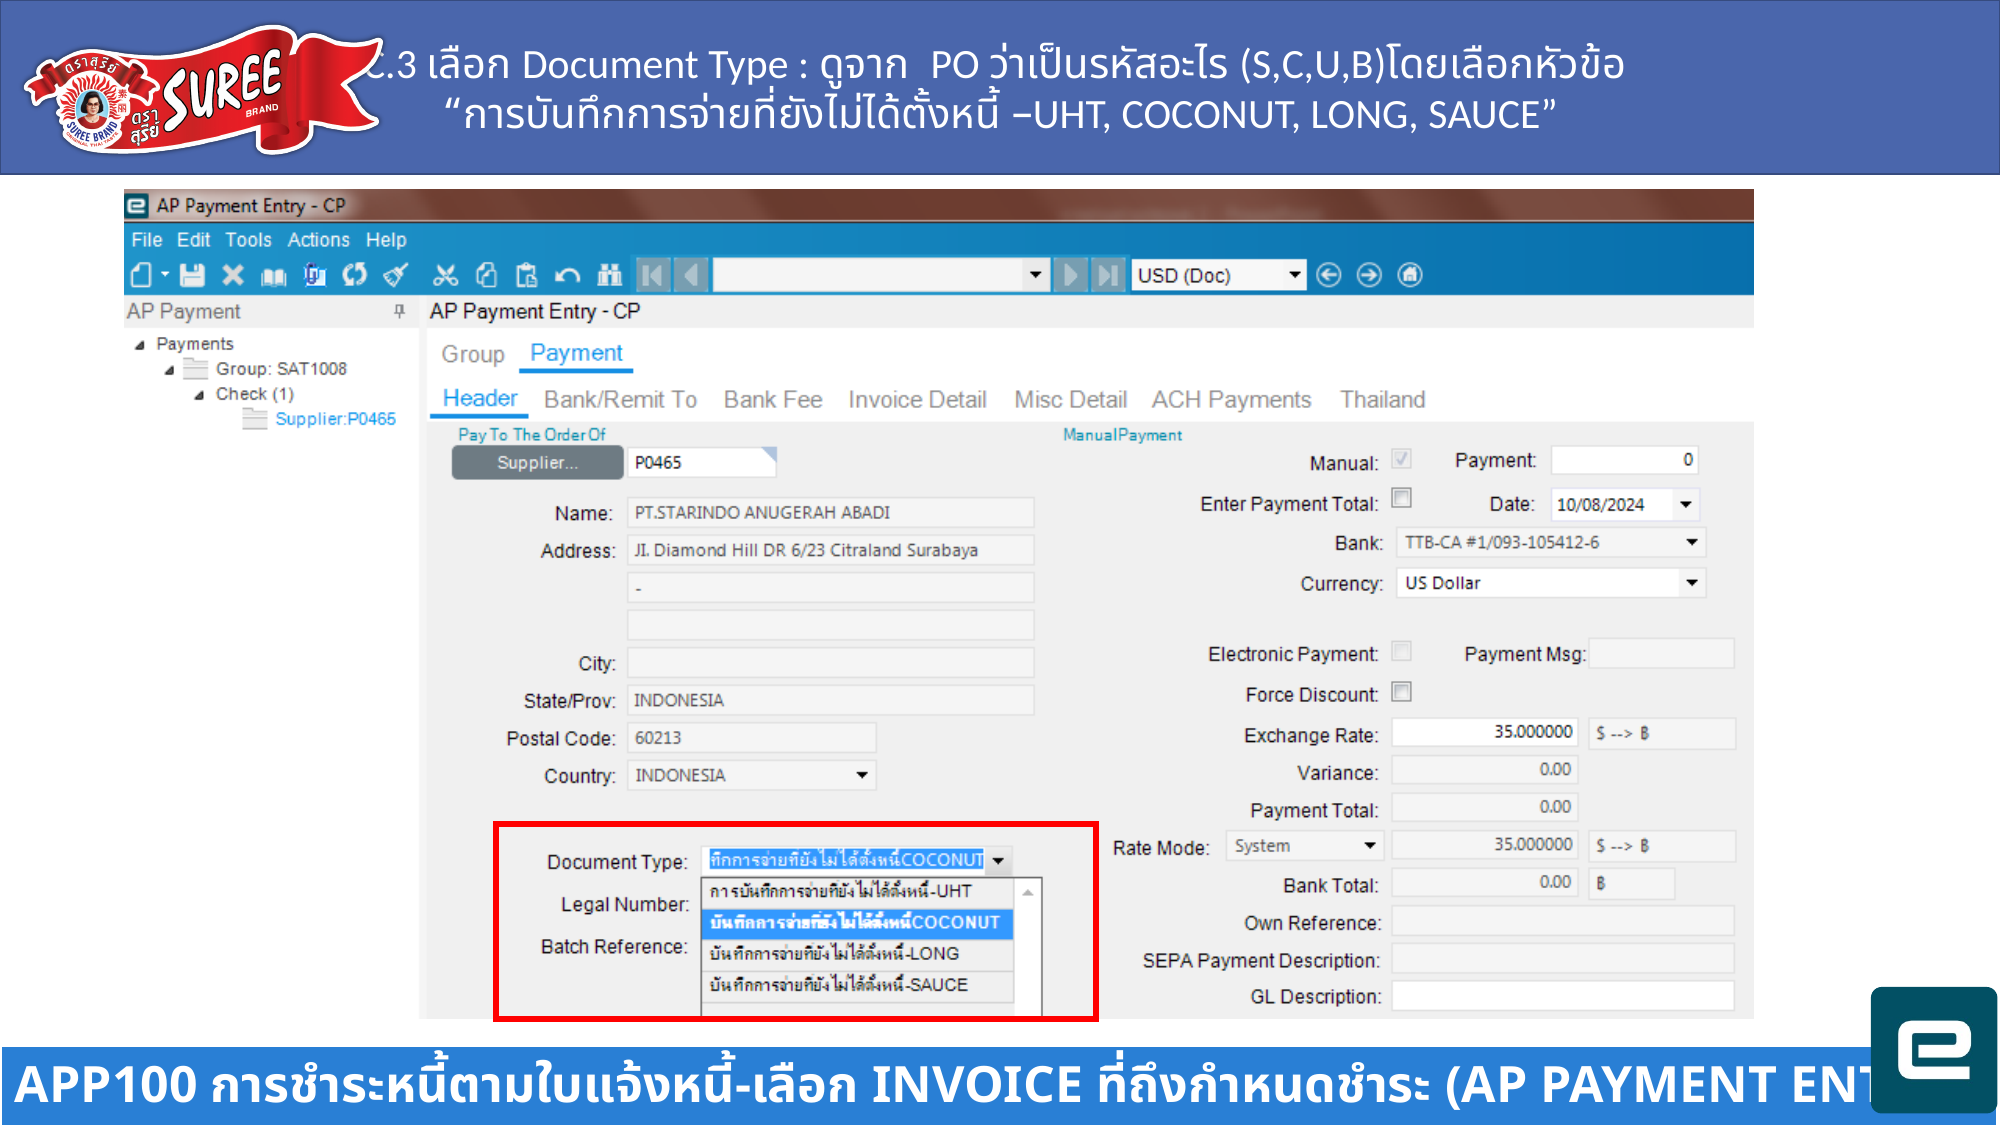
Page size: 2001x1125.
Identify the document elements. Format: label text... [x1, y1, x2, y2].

picture [0, 6, 1754, 1019]
text_box C.3 เลือก Document Type : ดูจาก PO ว่าเป็นรหัสอะไร (S,C,U,B)โดยเลือกหัวข้อ “การบันทึกการจ่ายที่ยังไม่ได้ตั้งหนี้ –UHT, COCONUT, LONG, SAUCE” [0, 0, 2000, 175]
picture [1897, 1019, 1972, 1082]
